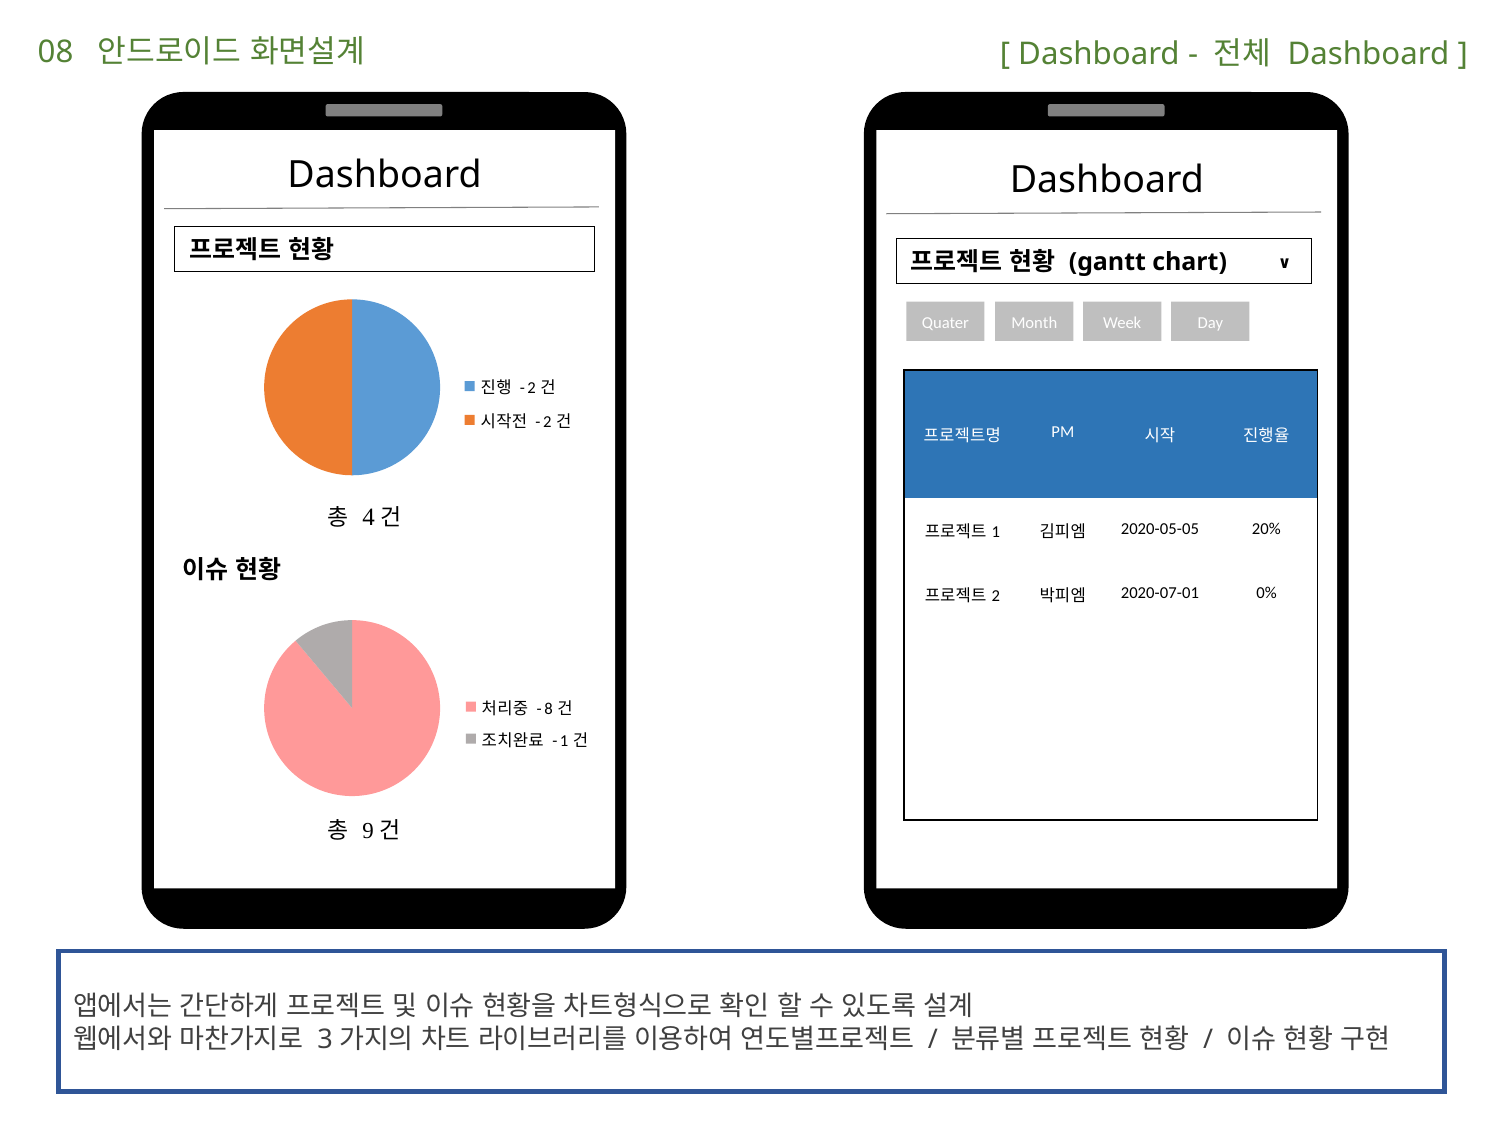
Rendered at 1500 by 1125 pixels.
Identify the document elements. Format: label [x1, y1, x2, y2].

text_box [761, 25, 1483, 78]
text_box [863, 91, 1349, 929]
text_box [141, 91, 627, 929]
chart [167, 270, 599, 550]
text_box [57, 950, 1445, 1093]
chart [167, 599, 599, 859]
text_box [22, 24, 464, 77]
